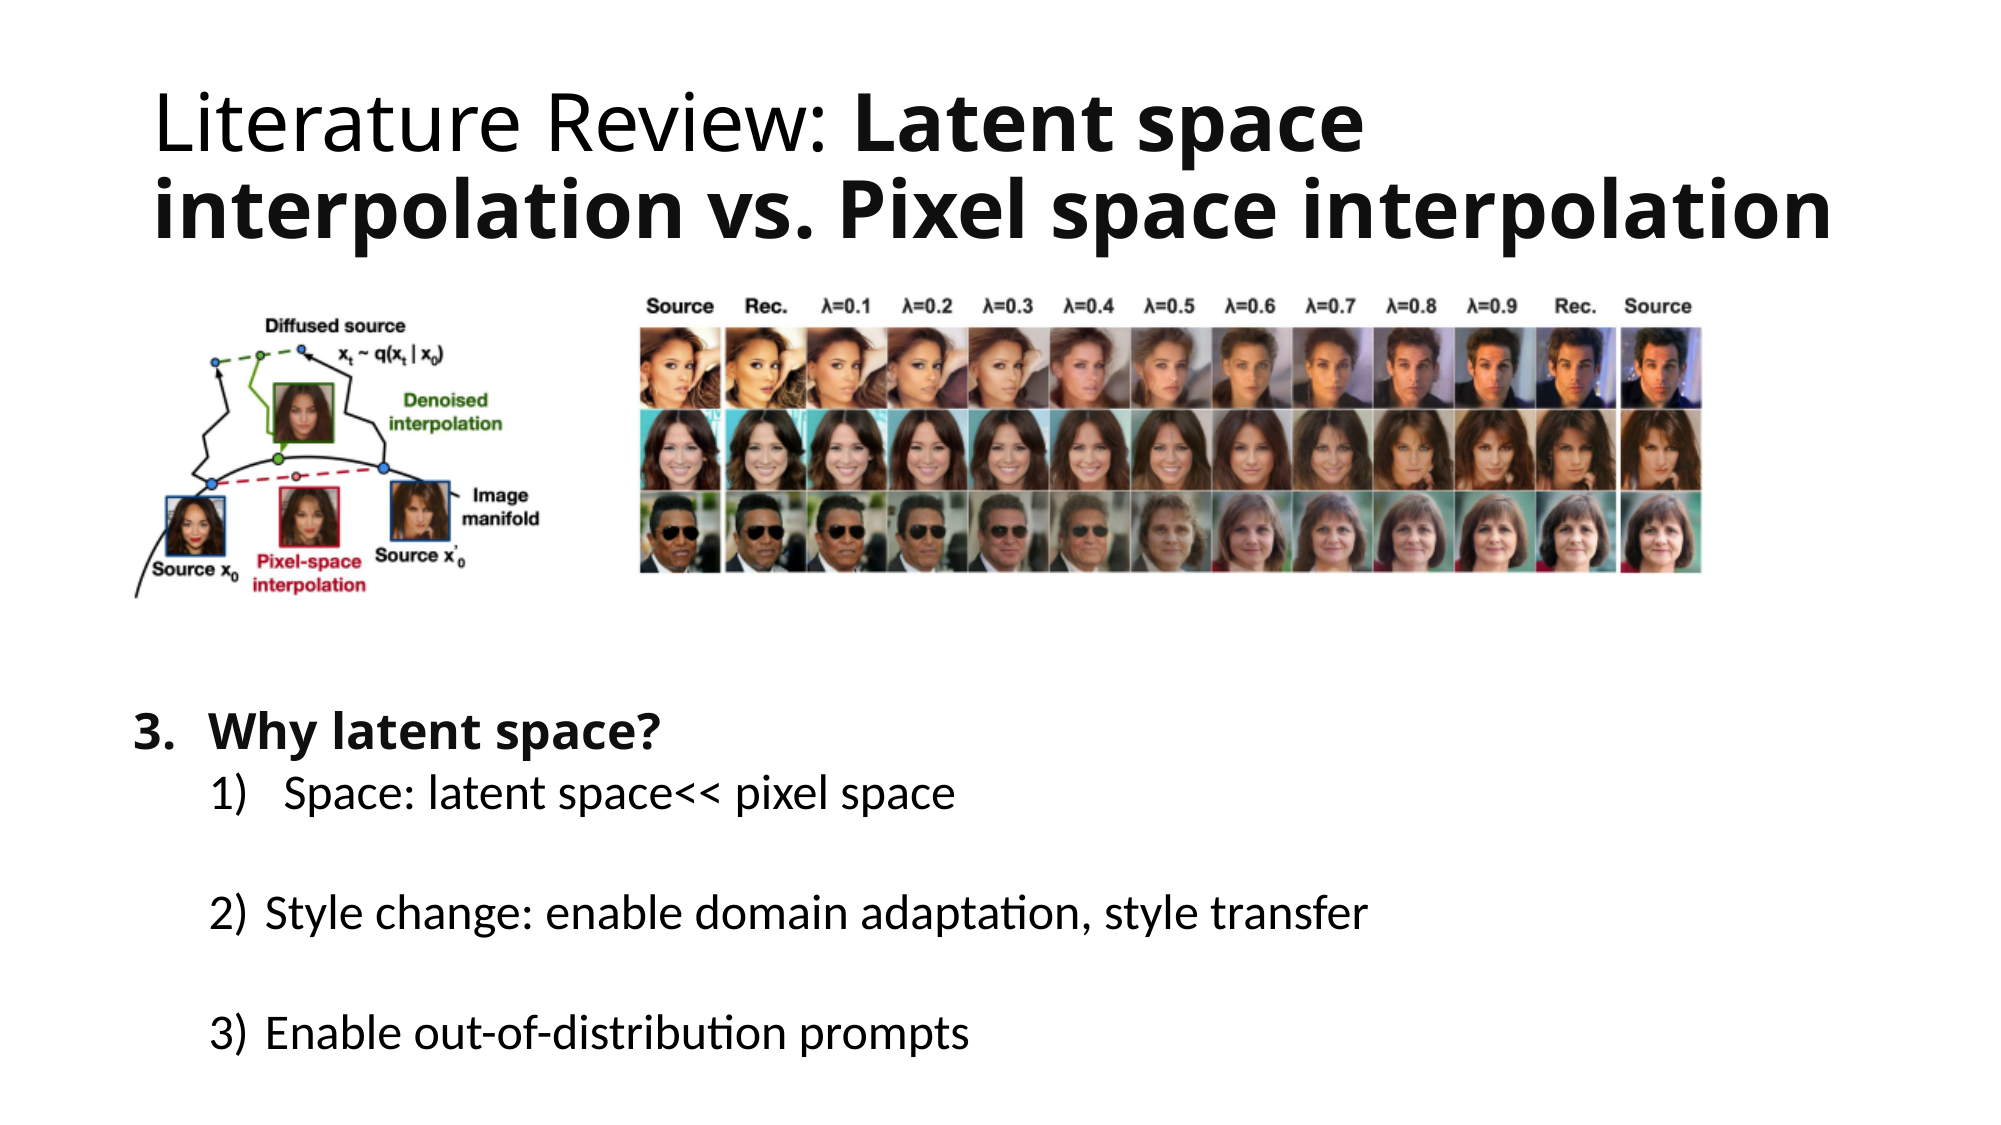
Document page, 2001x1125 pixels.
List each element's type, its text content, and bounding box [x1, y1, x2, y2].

title Literature Review: Latent space interpolation vs. Pixel space interpolation [137, 59, 1863, 278]
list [0, 258, 556, 608]
picture [614, 286, 1743, 581]
text_box Why latent space? Space: latent space<< pixel space Style change: enable domain adaptation, style transfer Enable out-of-distribution prompts [118, 631, 1812, 1125]
